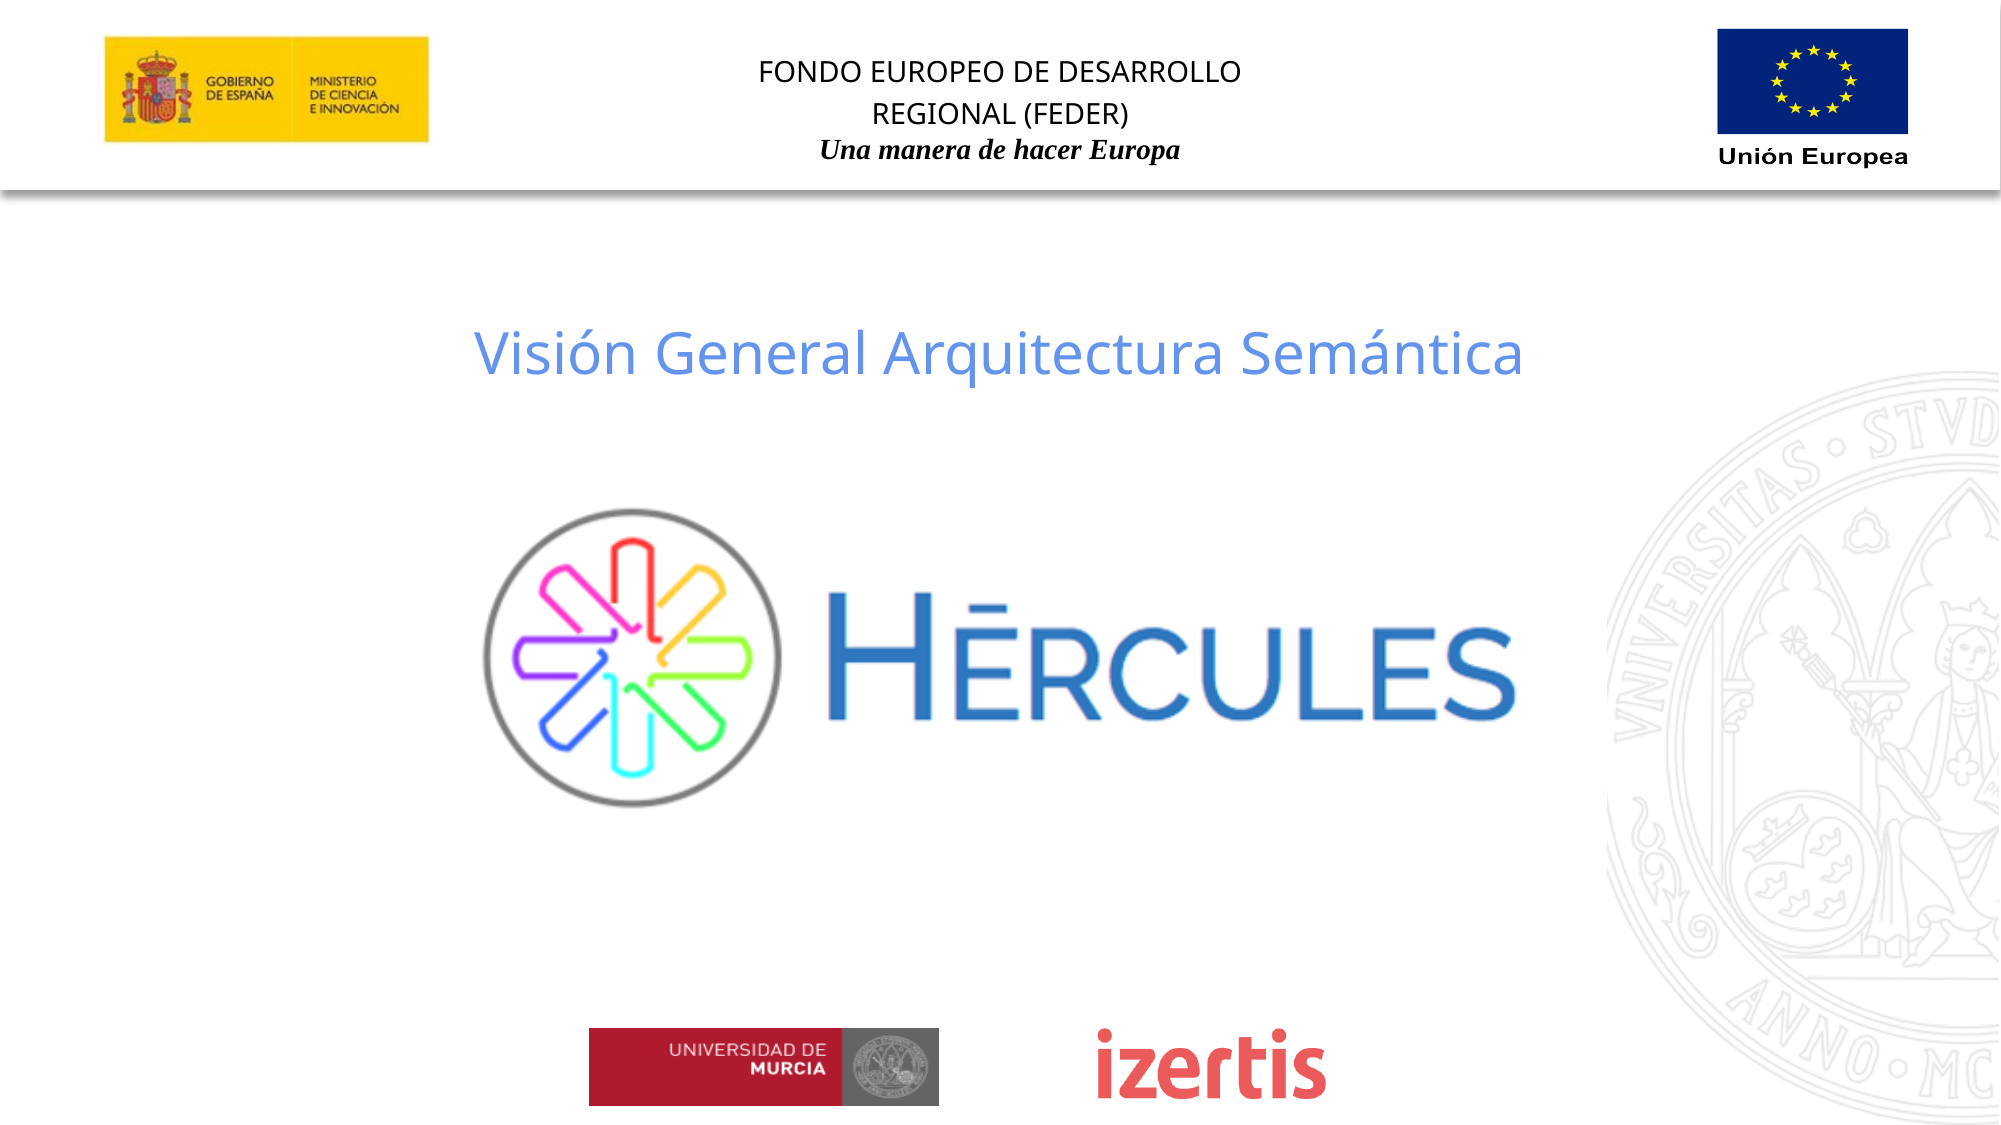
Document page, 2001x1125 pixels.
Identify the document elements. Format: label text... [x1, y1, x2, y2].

picture [1709, 23, 1922, 174]
picture [393, 371, 1999, 1125]
picture [589, 1028, 939, 1106]
picture [103, 34, 432, 145]
title Visión General Arquitectura Semántica [120, 226, 1880, 395]
picture [1061, 1025, 1362, 1103]
